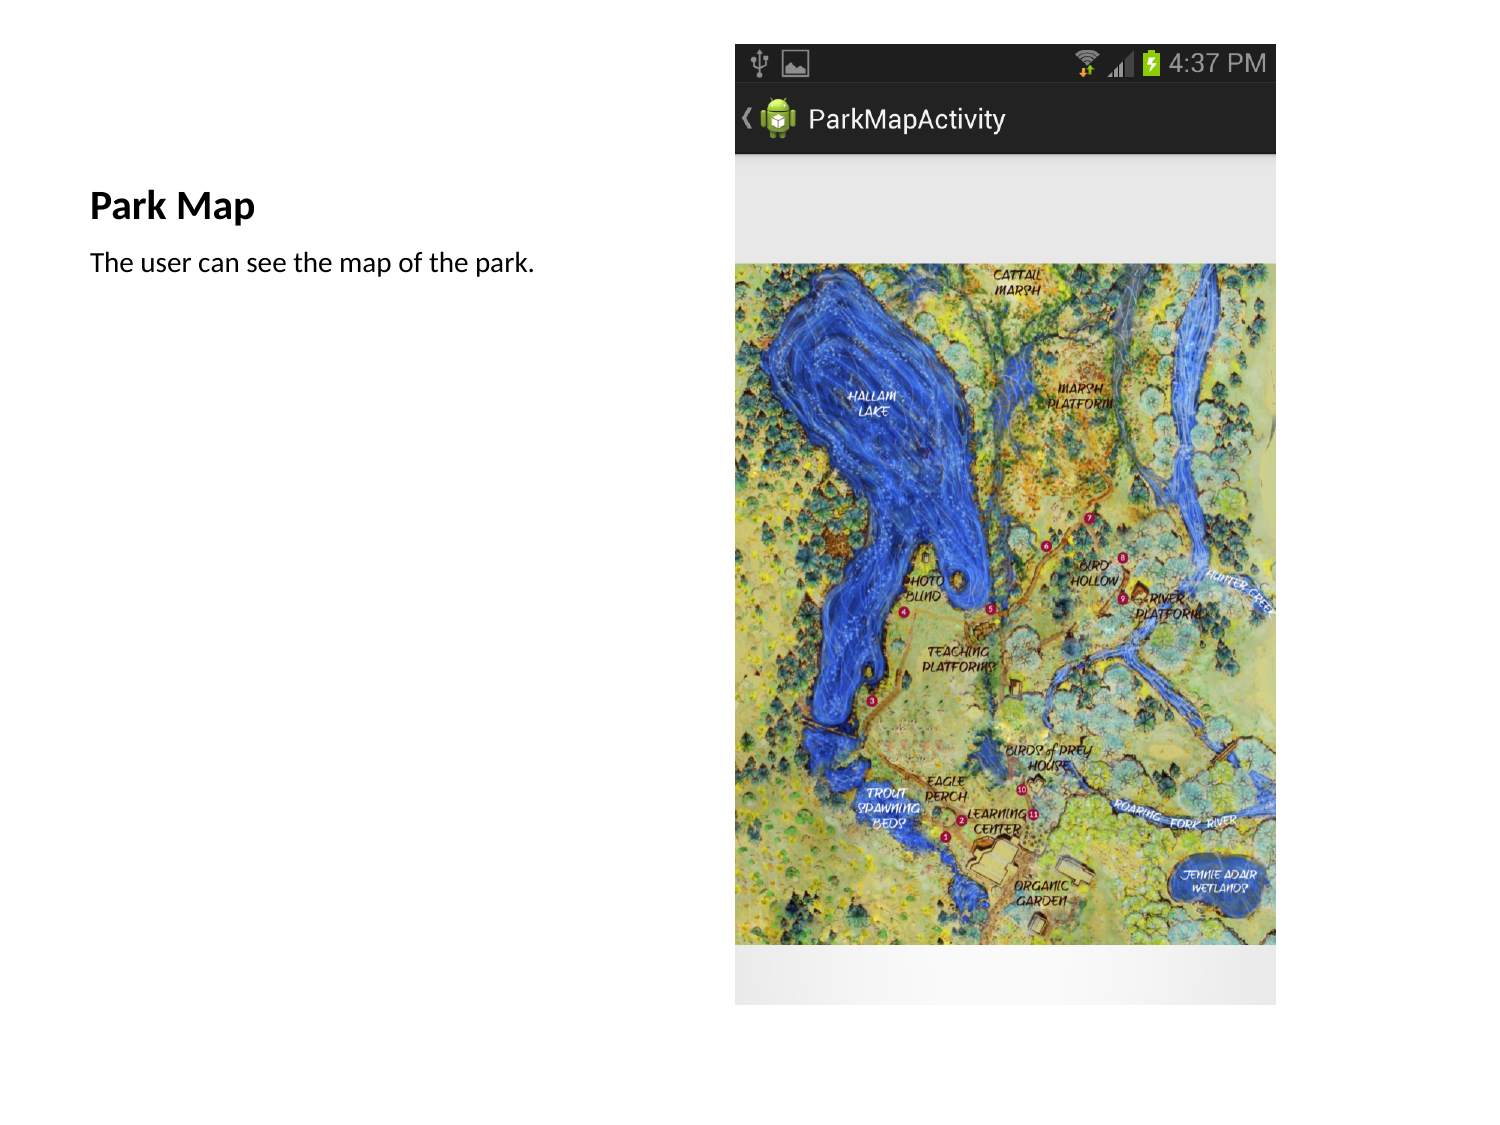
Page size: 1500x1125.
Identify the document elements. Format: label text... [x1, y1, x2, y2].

list The user can see the map of the park. [75, 235, 569, 1005]
title Park Map [75, 44, 569, 235]
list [586, 44, 1426, 1006]
